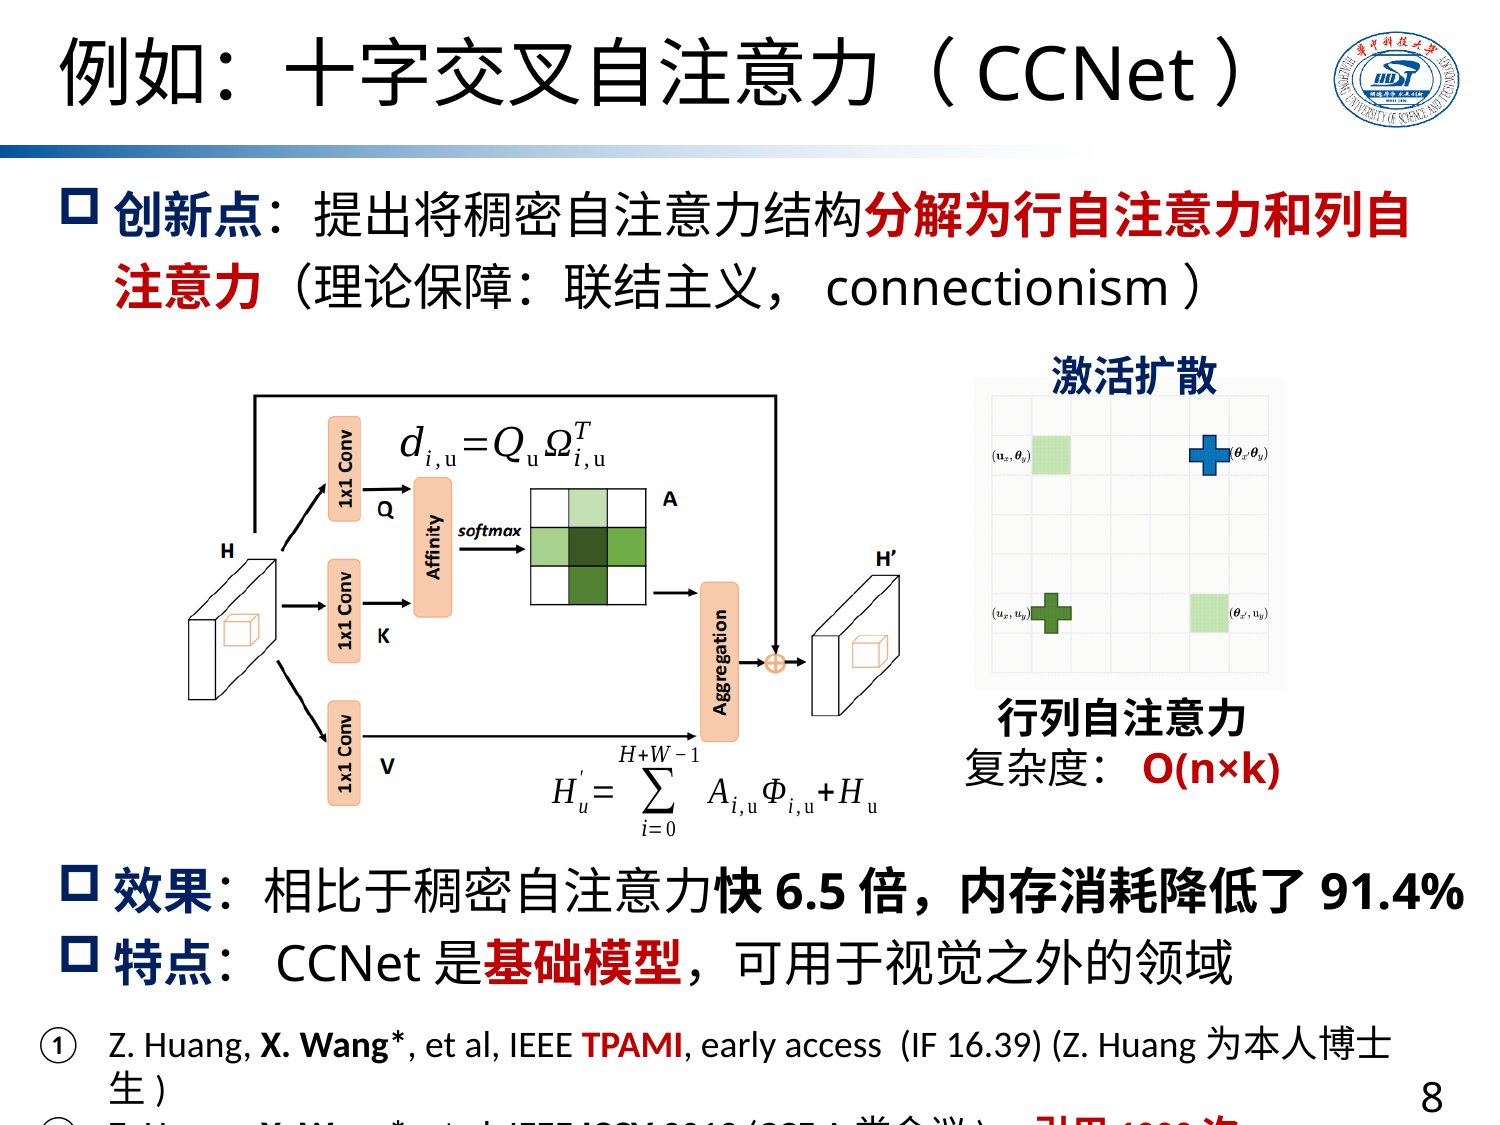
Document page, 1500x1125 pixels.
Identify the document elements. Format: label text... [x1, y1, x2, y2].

text_box 创新点：提出将稠密自注意力结构分解为行自注意力和列自注意力（理论保障：联结主义，connectionism） [42, 163, 1433, 323]
title 例如：十字交叉自注意力（CCNet） [42, 18, 1460, 134]
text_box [170, 374, 929, 842]
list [974, 378, 1286, 690]
text_box 行列自注意力 复杂度：O(n×k) [929, 684, 1332, 800]
text_box Z. Huang, X. Wang*, et al, IEEE TPAMI, early access (IF 16.39) (Z. Huang为本人博士生) Z. Huang, X. Wang*, et al, IEEE ICCV 2019 (CCF A类会议)，引用1000次 [18, 1012, 1459, 1125]
text_box 效果：相比于稠密自注意力快6.5倍，内存消耗降低了91.4% 特点：CCNet是基础模型，可用于视觉之外的领域 [42, 839, 1483, 999]
text_box 激活扩散 [1036, 342, 1234, 378]
